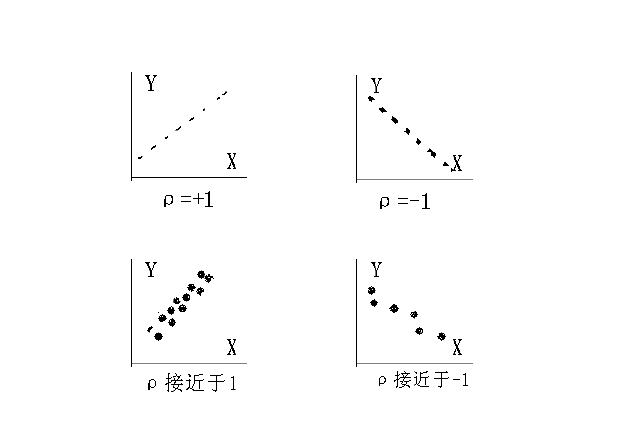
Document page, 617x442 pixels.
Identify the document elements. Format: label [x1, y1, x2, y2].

text_box [111, 240, 267, 395]
text_box [337, 56, 493, 211]
text_box [337, 240, 493, 395]
text_box [111, 53, 267, 209]
